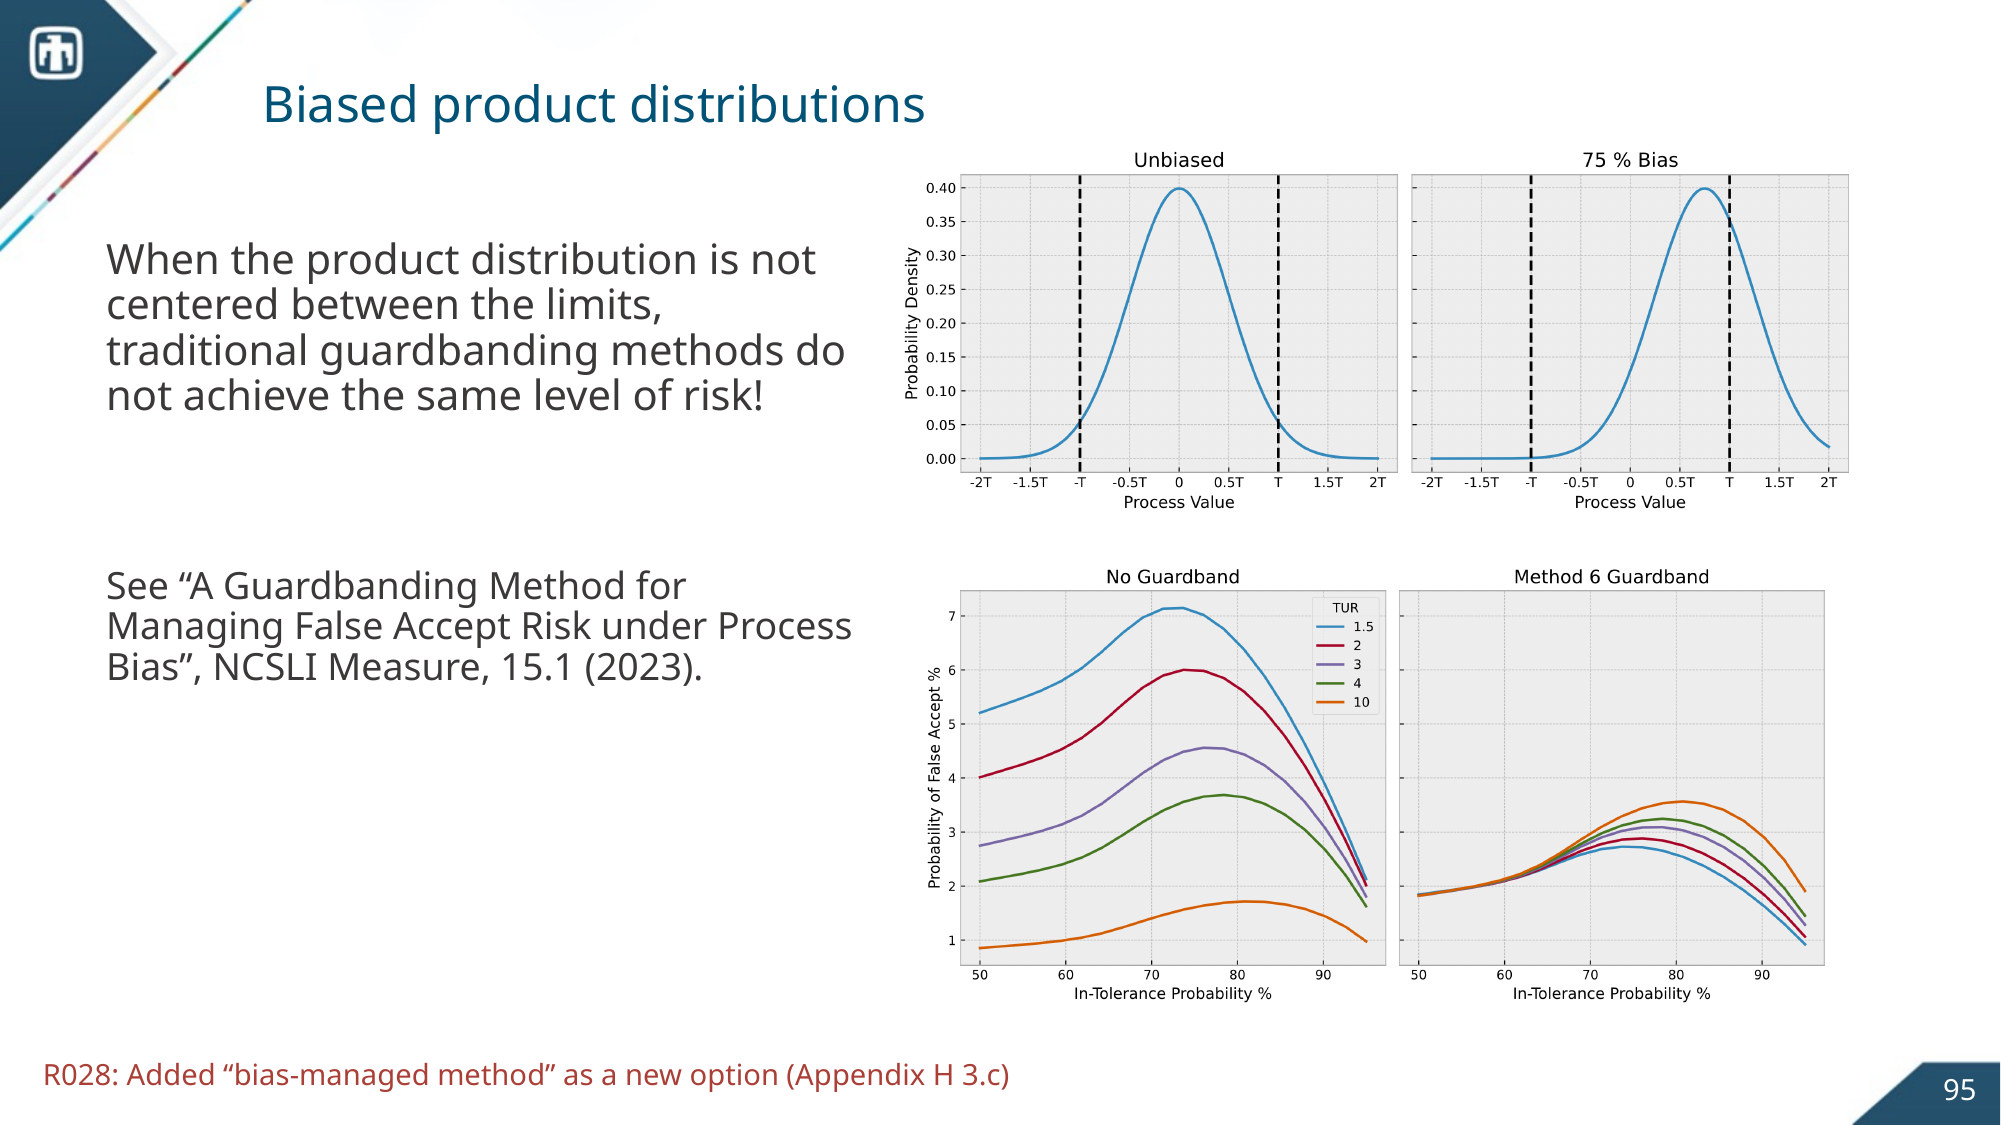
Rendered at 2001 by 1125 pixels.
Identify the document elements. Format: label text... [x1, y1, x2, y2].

slide_number 95 [1919, 1061, 2000, 1122]
list When the product distribution is not centered between the limits, traditional guardbanding methods do not achieve the same level of risk! See “A Guardbanding Method for Managing False Accept Risk under Process Bias”, NCSLI Measure, 15.1 (2023). [106, 231, 869, 988]
picture [0, 0, 2001, 1125]
text_box R028: Added “bias-managed method” as a new option (Appendix H 3.c) [27, 1048, 1030, 1109]
title Biased product distributions [262, 42, 1919, 170]
